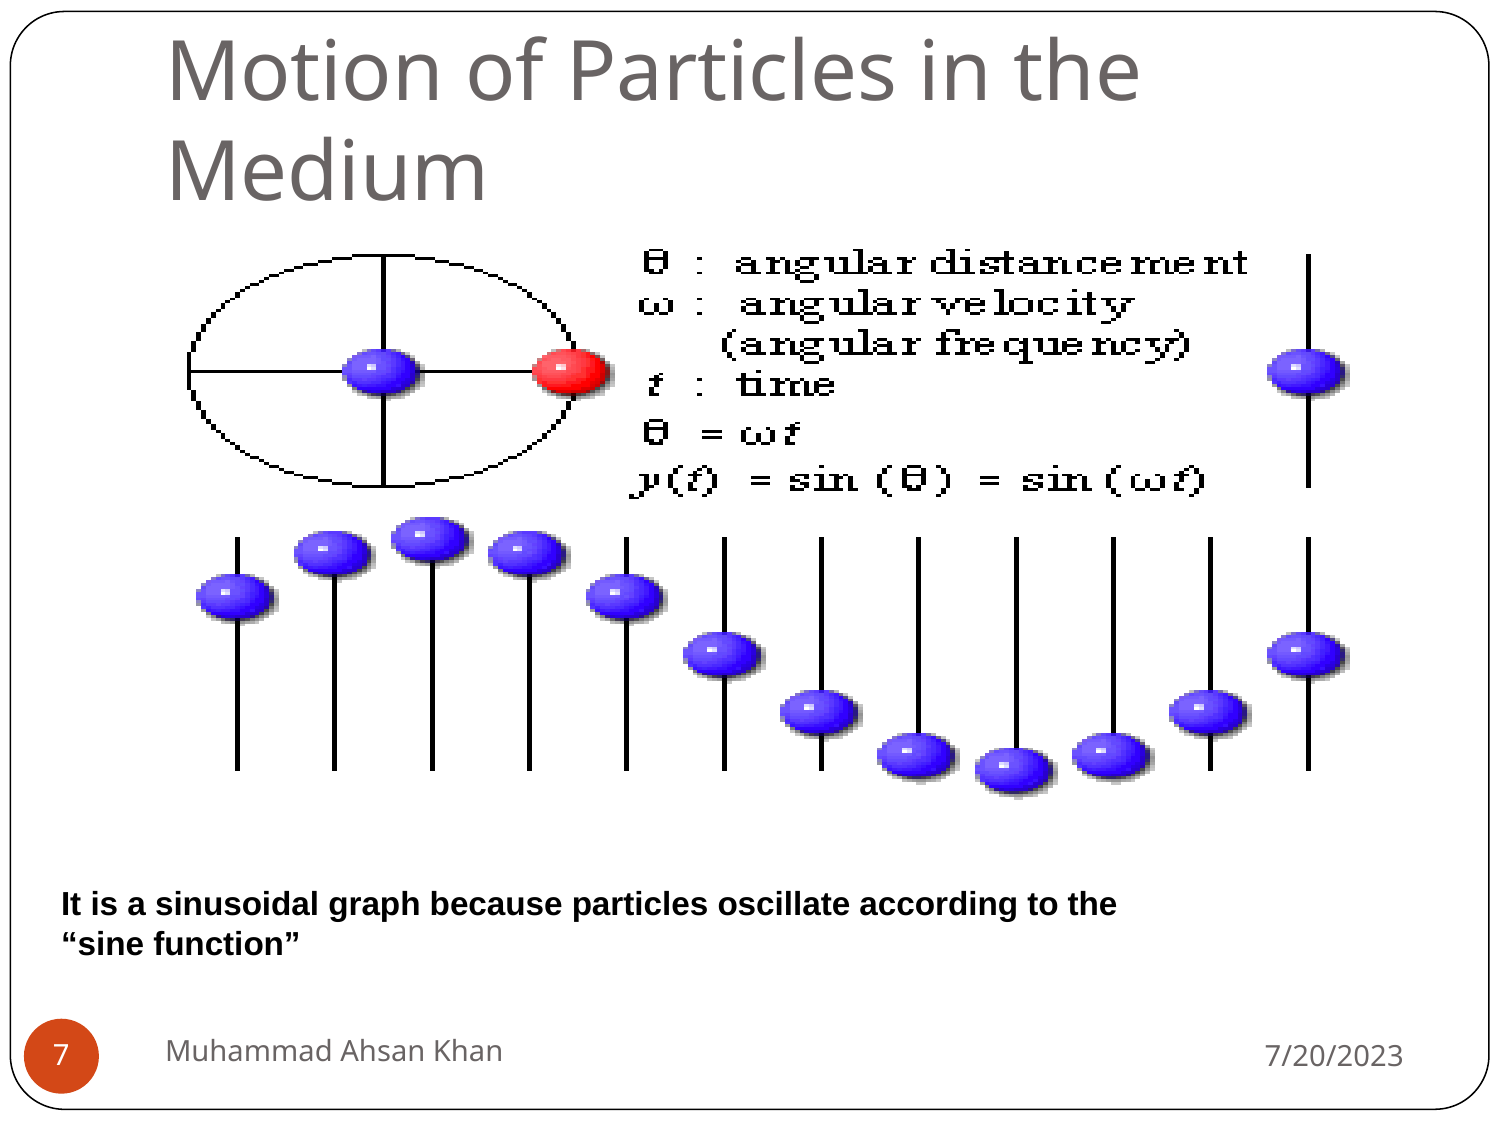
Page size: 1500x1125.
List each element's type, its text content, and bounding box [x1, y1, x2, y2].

text_box It is a sinusoidal graph because particles oscillate according to the “sine function” [45, 874, 1500, 970]
title Motion of Particles in the Medium [150, 45, 1425, 233]
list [187, 249, 1351, 801]
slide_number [1012, 1015, 1419, 1094]
slide_number ‹#› [23, 1018, 99, 1094]
footer Muhammad Ahsan Khan [150, 1012, 800, 1088]
